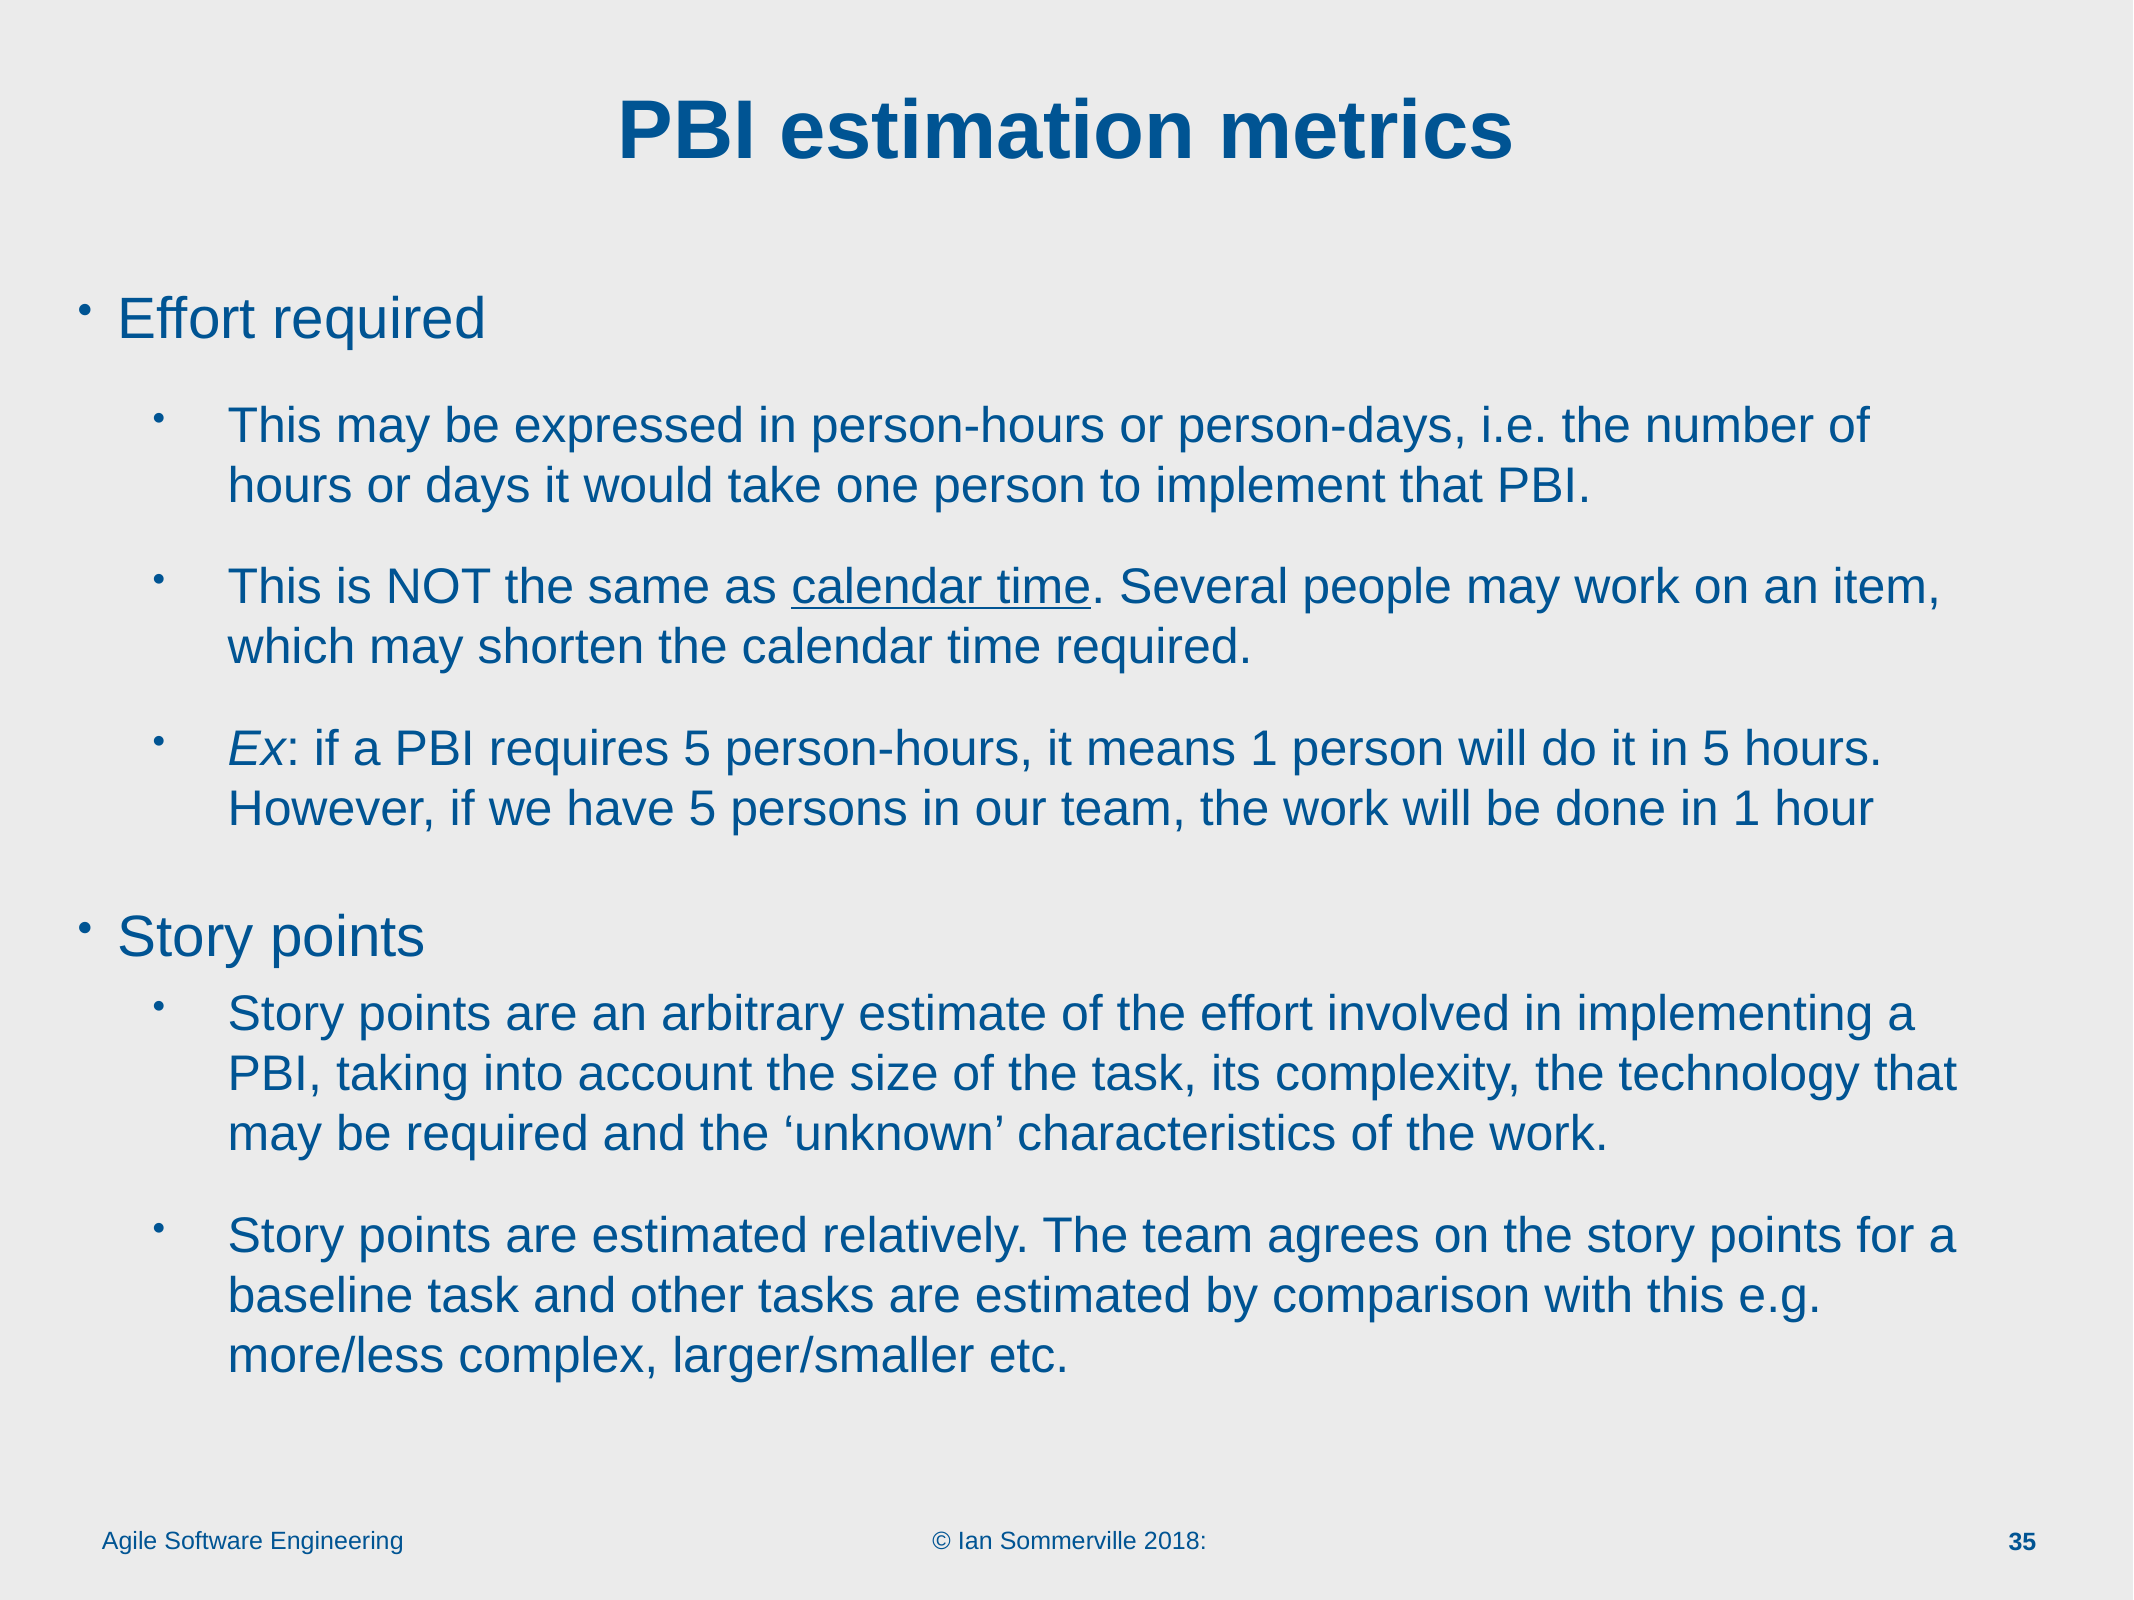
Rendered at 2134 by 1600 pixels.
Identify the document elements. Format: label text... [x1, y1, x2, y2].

title PBI estimation metrics [80, 66, 2053, 248]
slide_number 35 [1997, 1516, 2046, 1563]
list Effort required This may be expressed in person-hours or person-days, i.e. the number of hours or days it would take one person to implement that PBI. This is NOT the same as calendar time. Several people may work on an item, which may shorten the calendar time required. Ex: if a PBI requires 5 person-hours, it means 1 person will do it in 5 hours. However, if we have 5 persons in our team, the work will be done in 1 hour Story points Story points are an arbitrary estimate of the effort involved in implementing a PBI, taking into account the size of the task, its complexity, the technology that may be required and the ‘unknown’ characteristics of the work. Story points are estimated relatively. The team agrees on the story points for a baseline task and other tasks are estimated by comparison with this e.g. more/less complex, larger/smaller etc. [68, 271, 2016, 1454]
